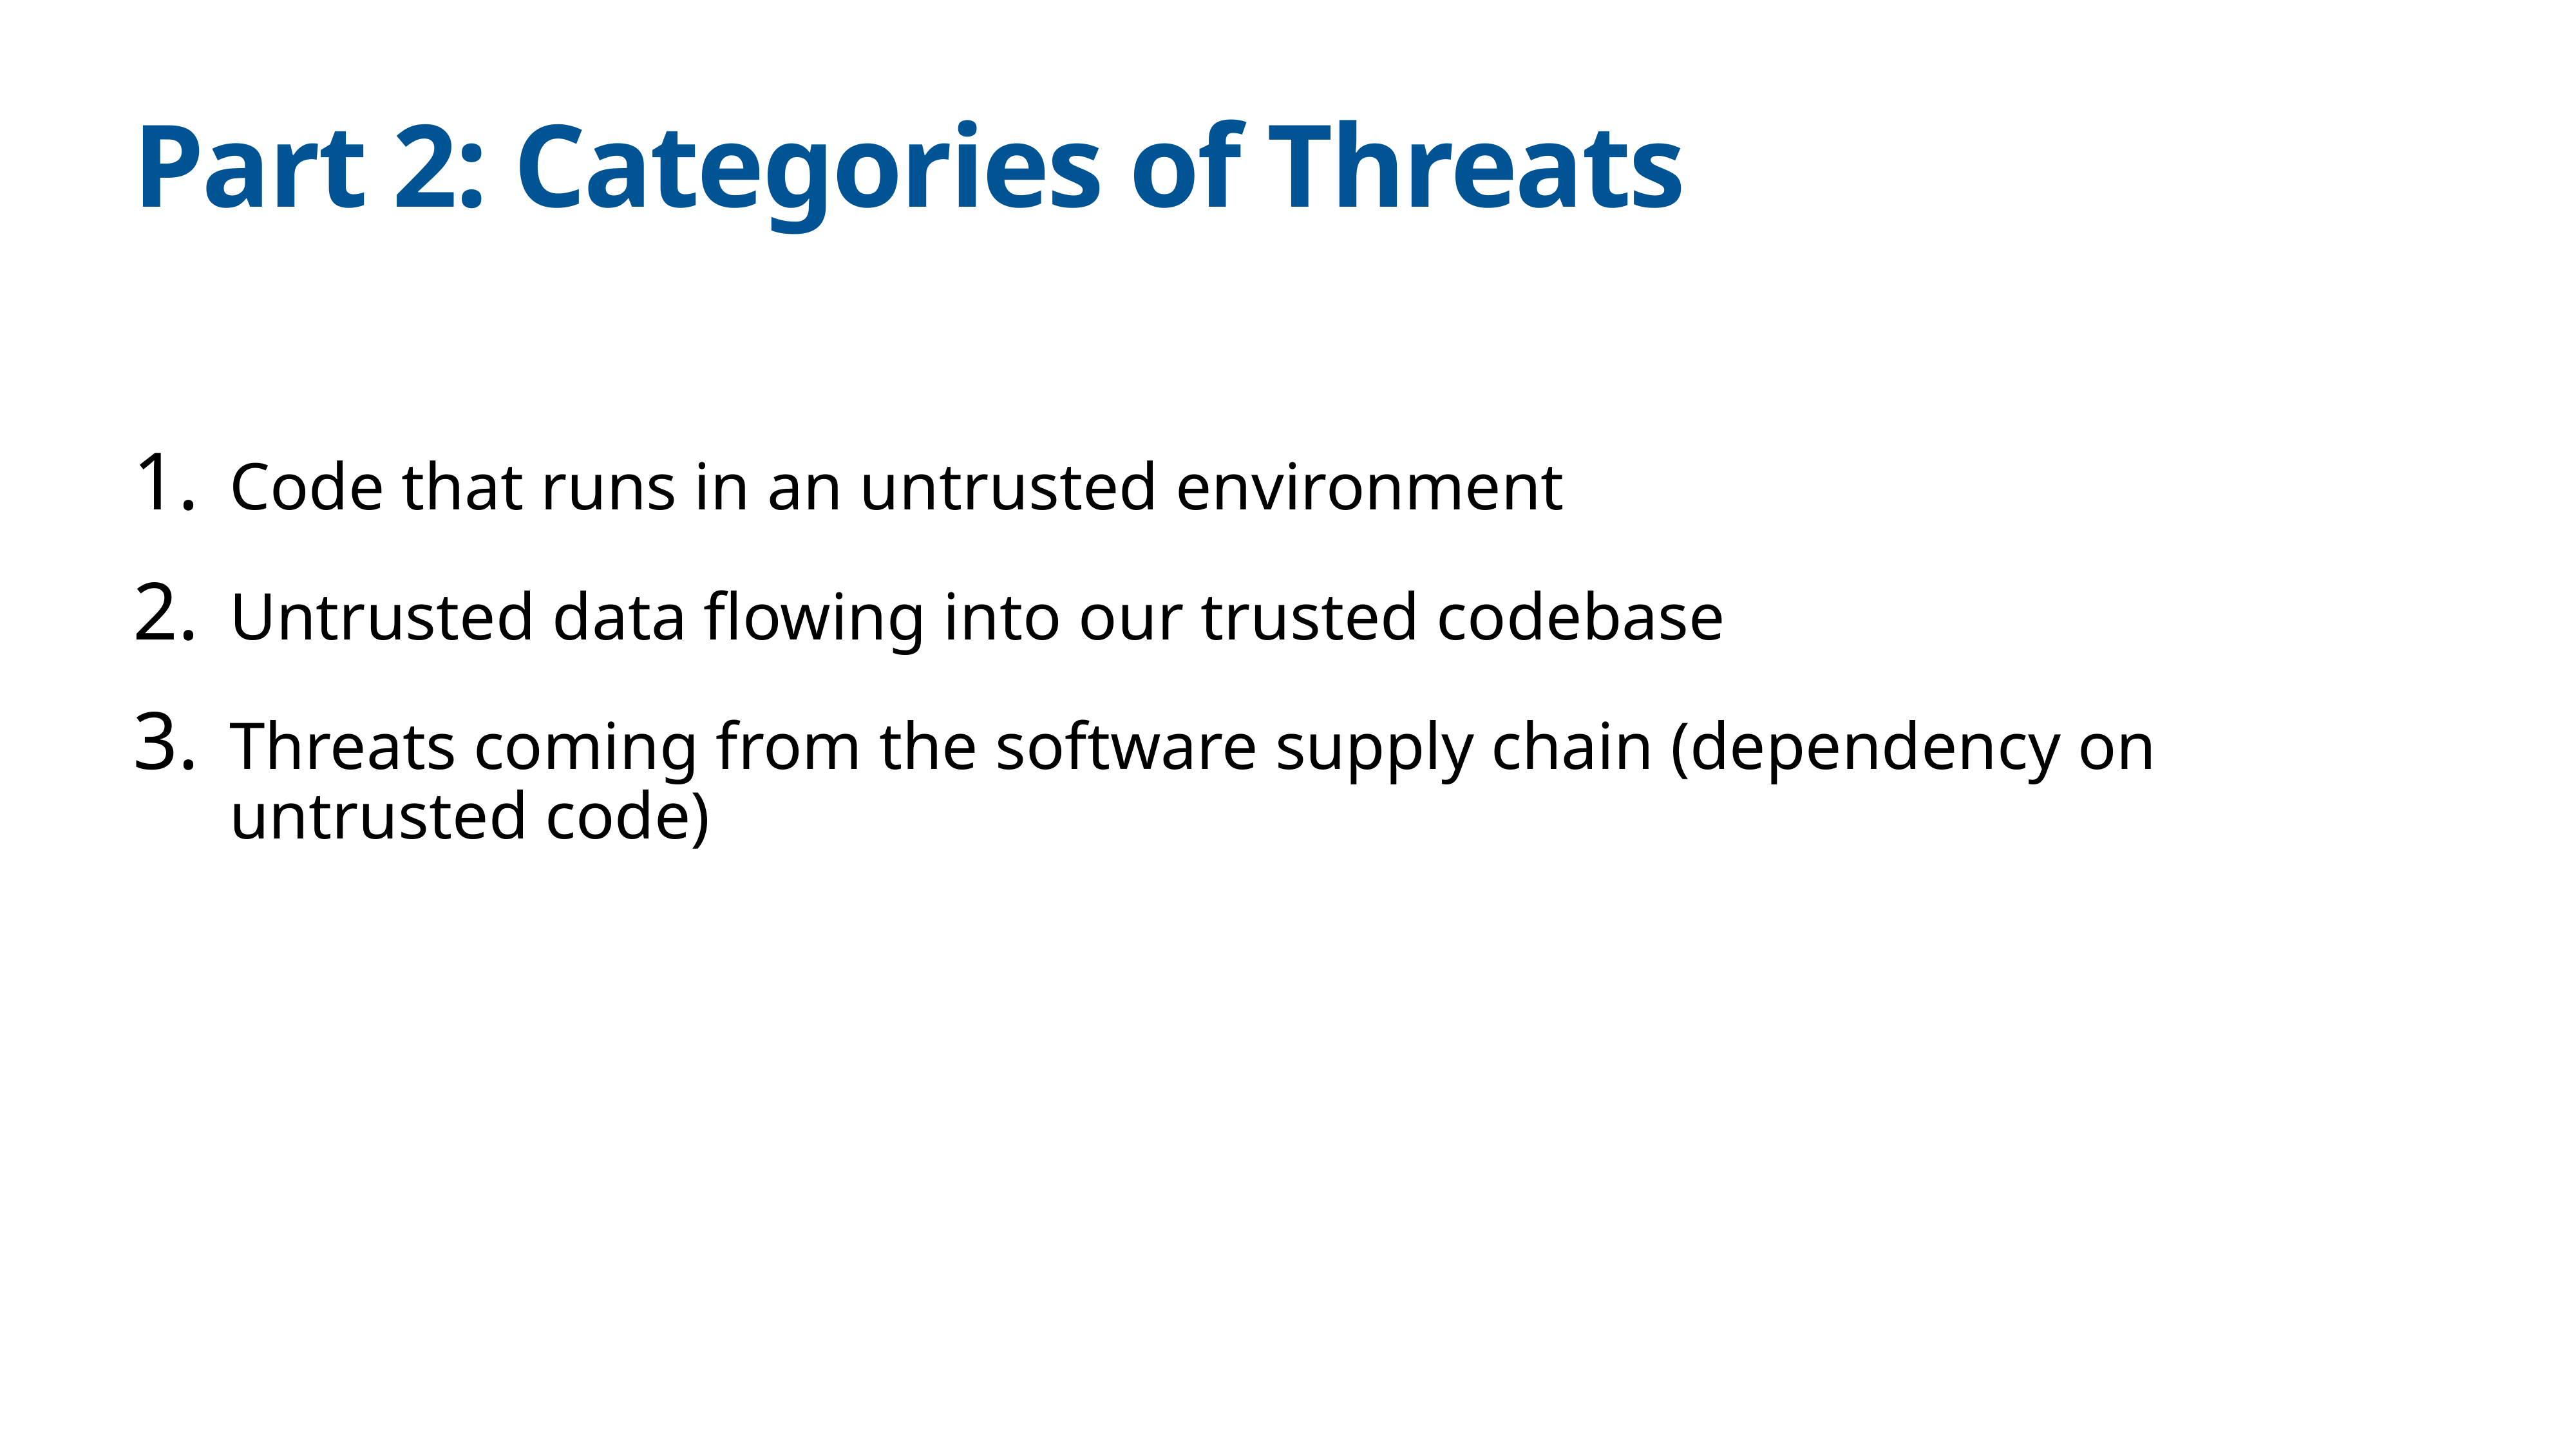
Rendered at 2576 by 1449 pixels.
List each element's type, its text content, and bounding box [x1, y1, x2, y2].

list Code that runs in an untrusted environment Untrusted data flowing into our trusted codebase Threats coming from the software supply chain (dependency on untrusted code) [127, 448, 2449, 1321]
title Part 2: Categories of Threats [127, 113, 2449, 266]
